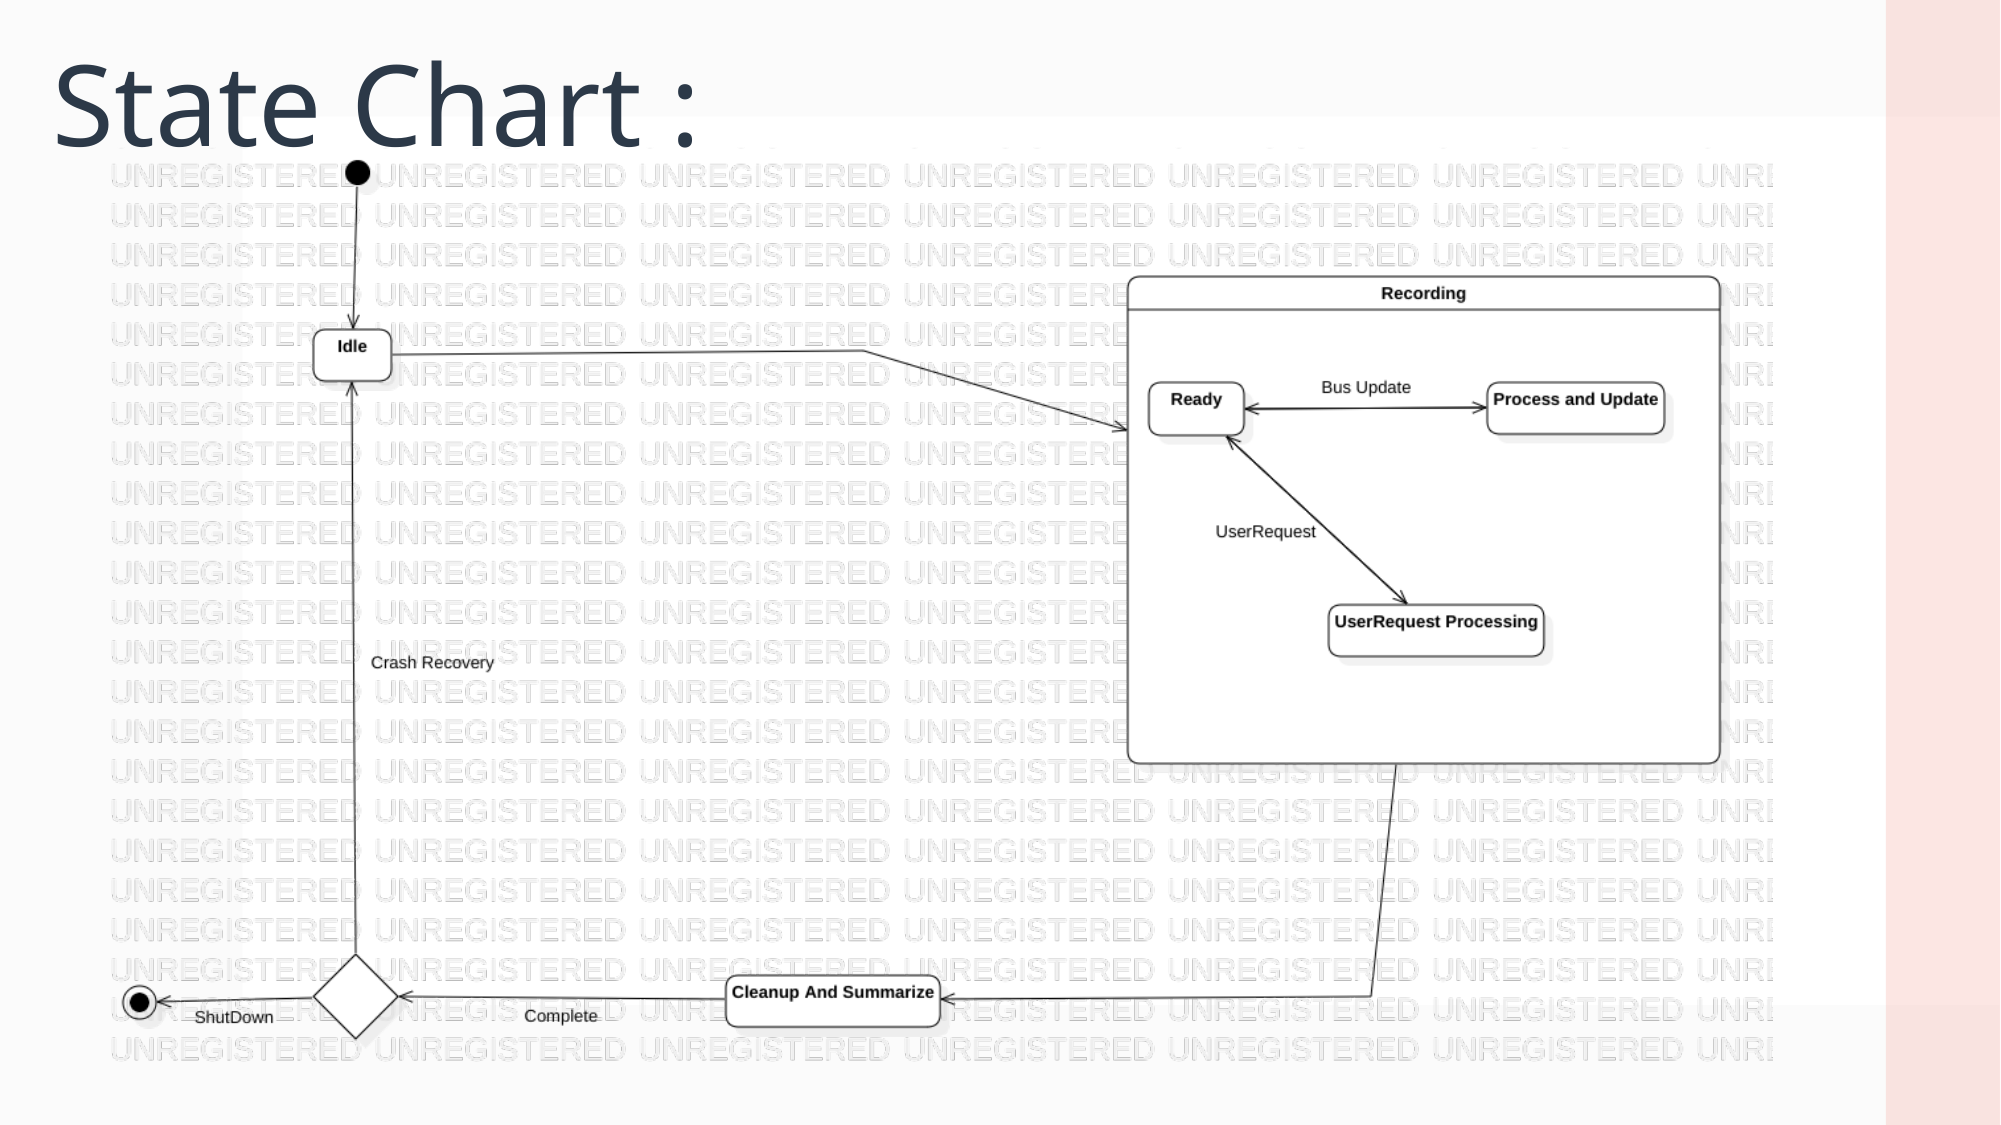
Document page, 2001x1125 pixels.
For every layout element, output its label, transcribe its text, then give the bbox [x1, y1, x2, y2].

picture [110, 147, 1773, 1092]
title State Chart : [37, 21, 776, 179]
